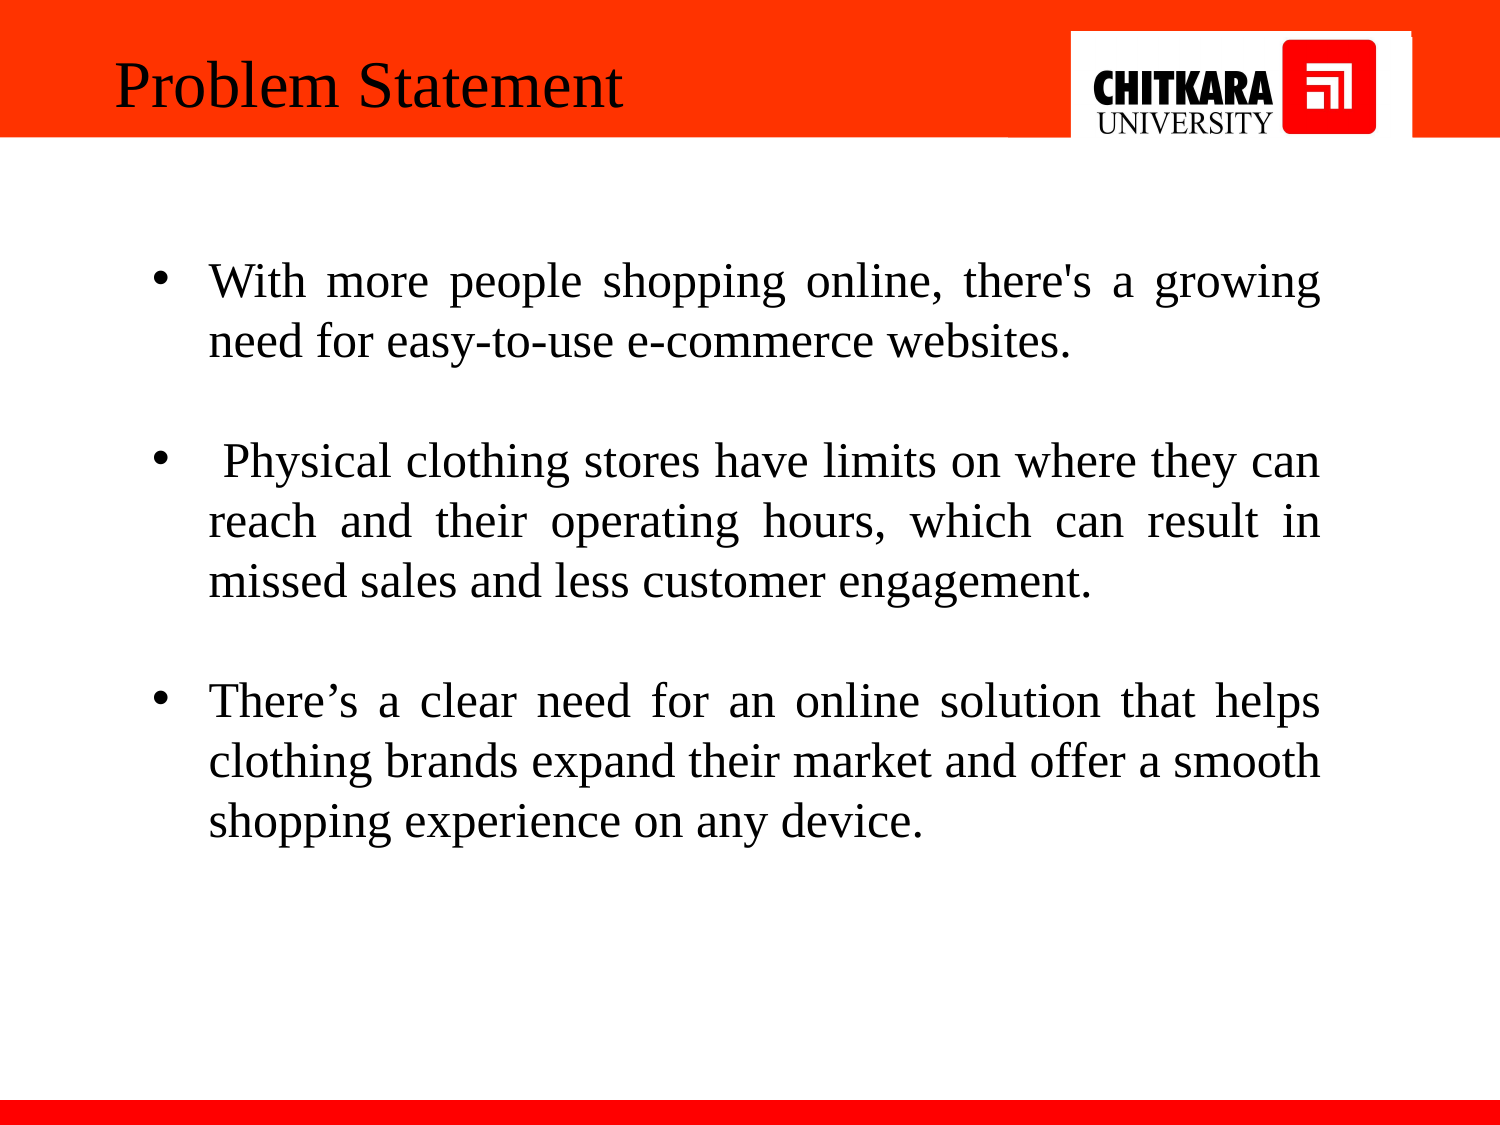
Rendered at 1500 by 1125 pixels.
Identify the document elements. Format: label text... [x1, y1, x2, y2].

text_box Problem Statement [99, 33, 711, 118]
picture [1074, 37, 1391, 138]
text_box With more people shopping online, there's a growing need for easy-to-use e-commerce websites. Physical clothing stores have limits on where they can reach and their operating hours, which can result in missed sales and less customer engagement. There’s a clear need for an online solution that helps clothing brands expand their market and offer a smooth shopping experience on any device. [137, 240, 1337, 970]
